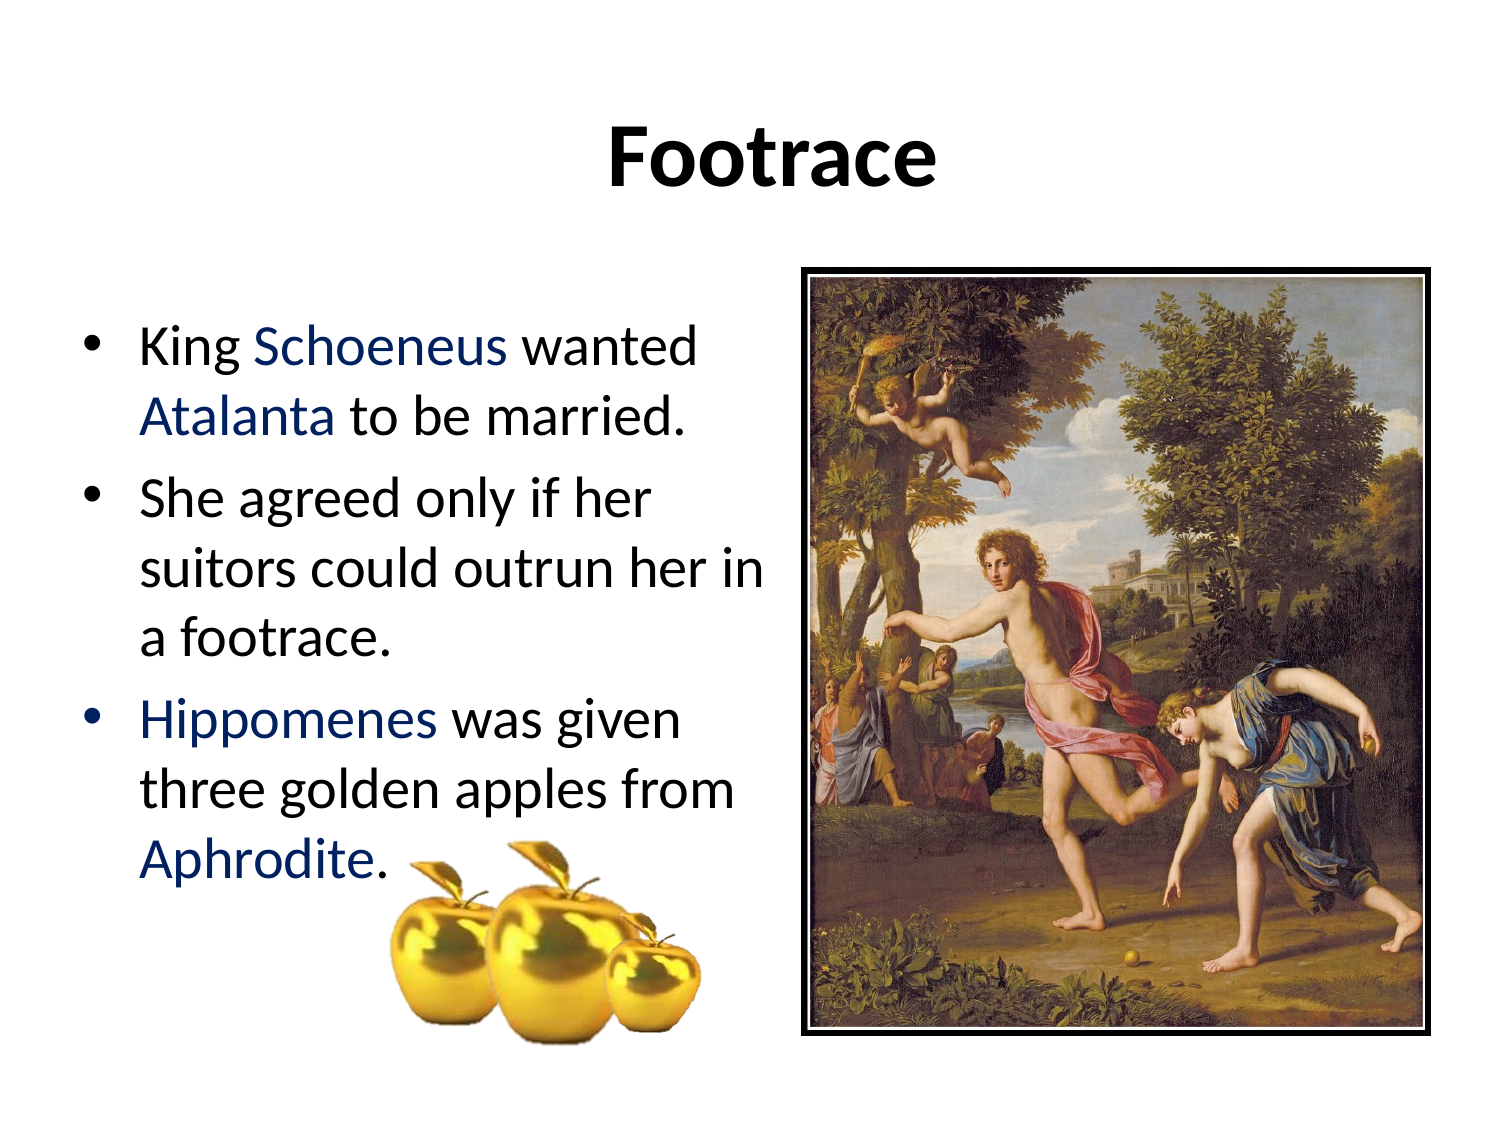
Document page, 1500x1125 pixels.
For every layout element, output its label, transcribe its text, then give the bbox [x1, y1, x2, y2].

picture [348, 821, 727, 1072]
title Footrace [135, 56, 1411, 244]
picture [801, 266, 1431, 1036]
list King Schoeneus wanted Atalanta to be married. She agreed only if her suitors could outrun her in a footrace. Hippomenes was given three golden apples from Aphrodite. [67, 299, 795, 965]
